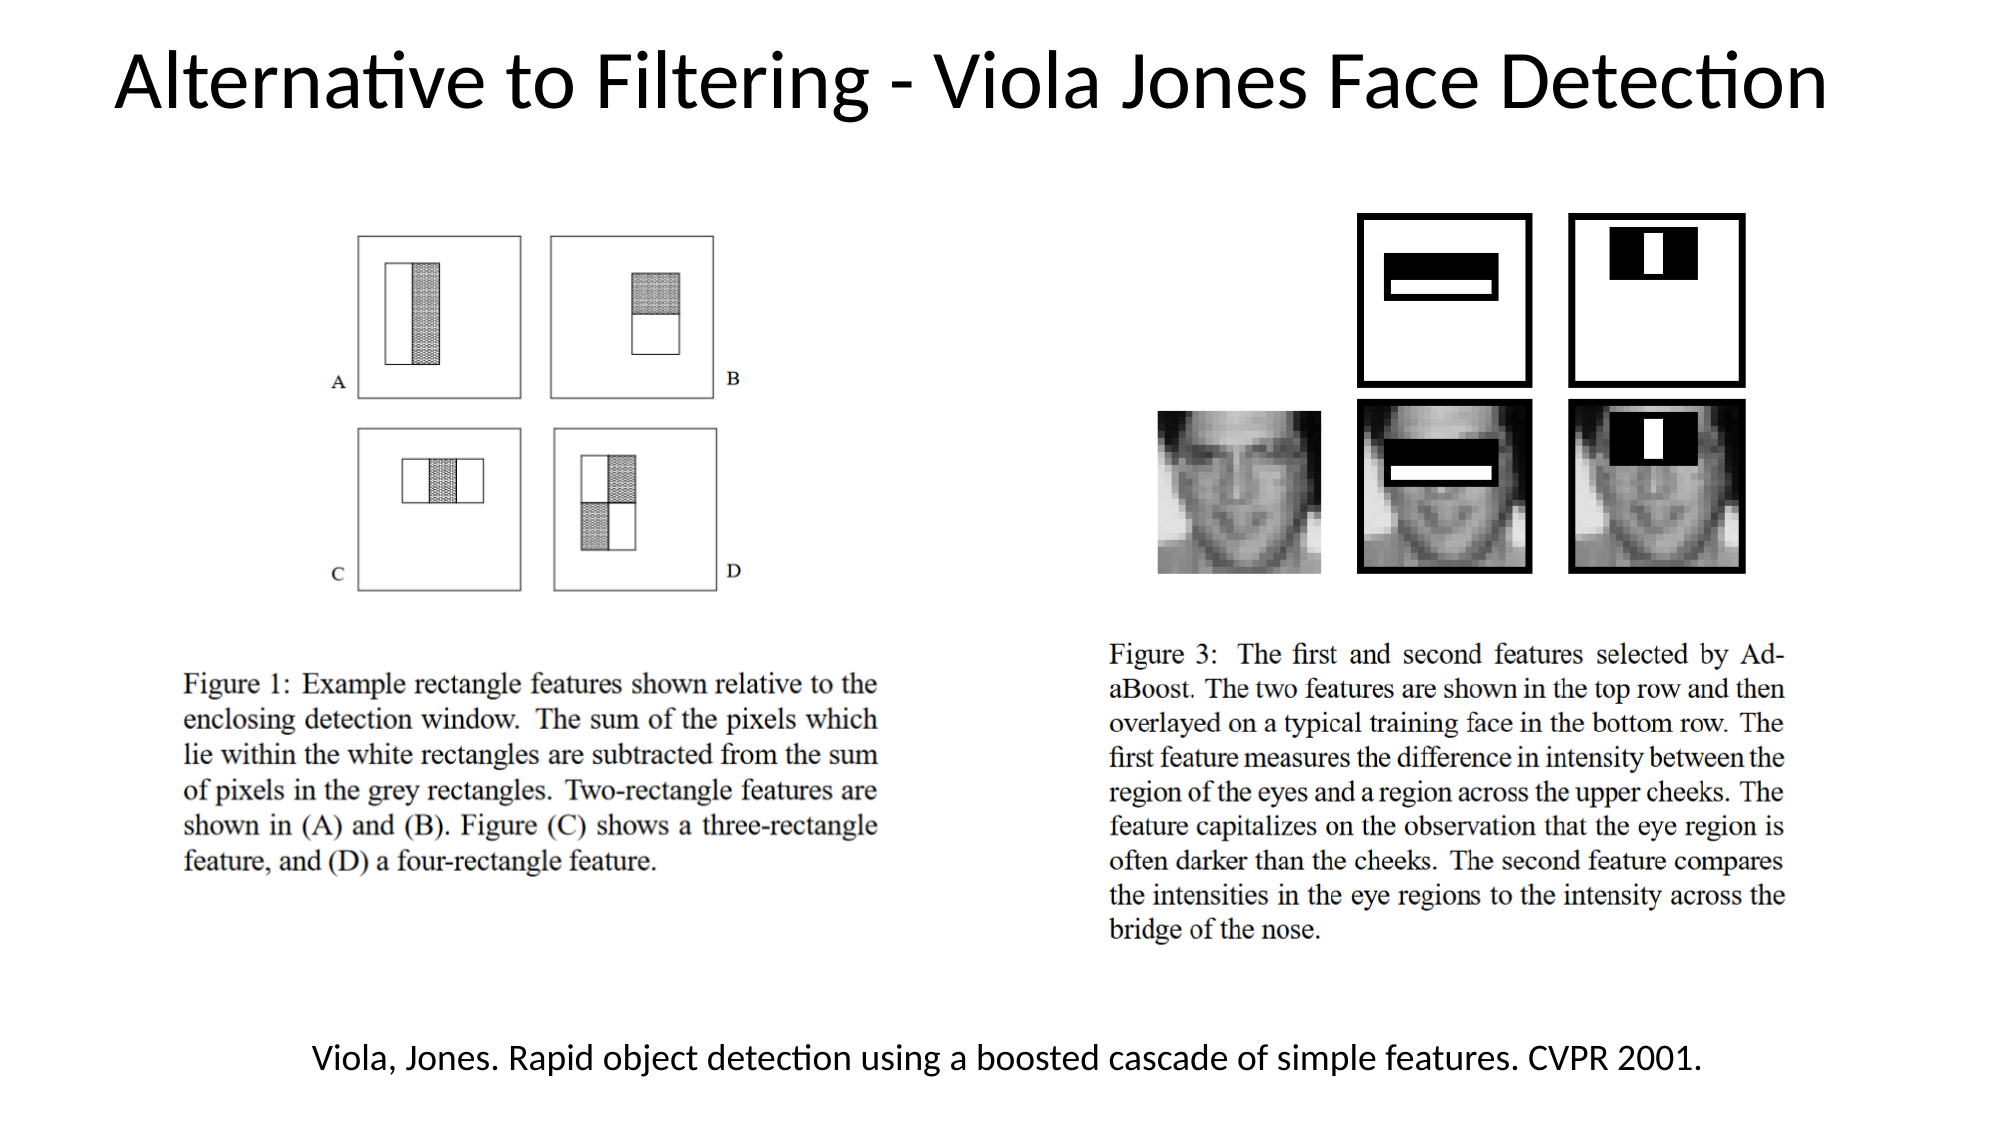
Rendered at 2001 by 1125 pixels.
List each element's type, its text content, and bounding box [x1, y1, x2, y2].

title Alternative to Filtering - Viola Jones Face Detection [99, 0, 1900, 150]
picture [162, 224, 901, 893]
picture [1099, 183, 1795, 959]
list Viola, Jones. Rapid object detection using a boosted cascade of simple features. CVPR 2001. [112, 1025, 1913, 1105]
